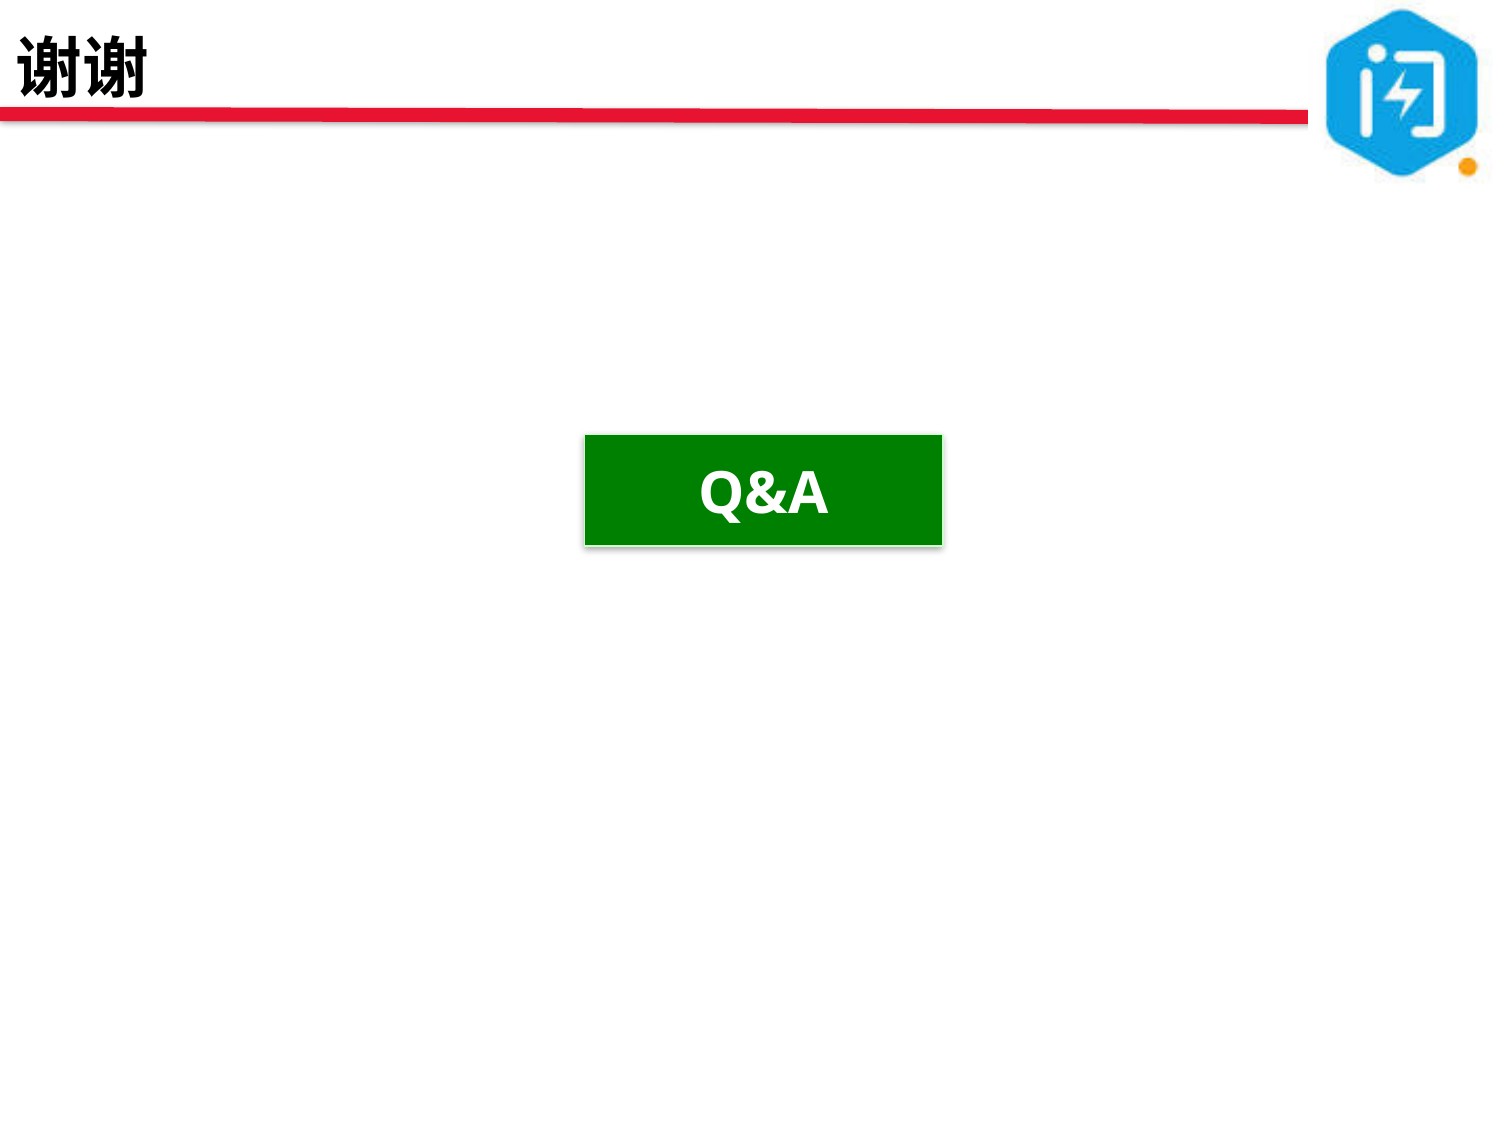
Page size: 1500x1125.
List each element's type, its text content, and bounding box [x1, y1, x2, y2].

text_box Q&A [584, 434, 944, 547]
picture [1308, 0, 1497, 188]
text_box 谢谢 [1, 18, 585, 114]
